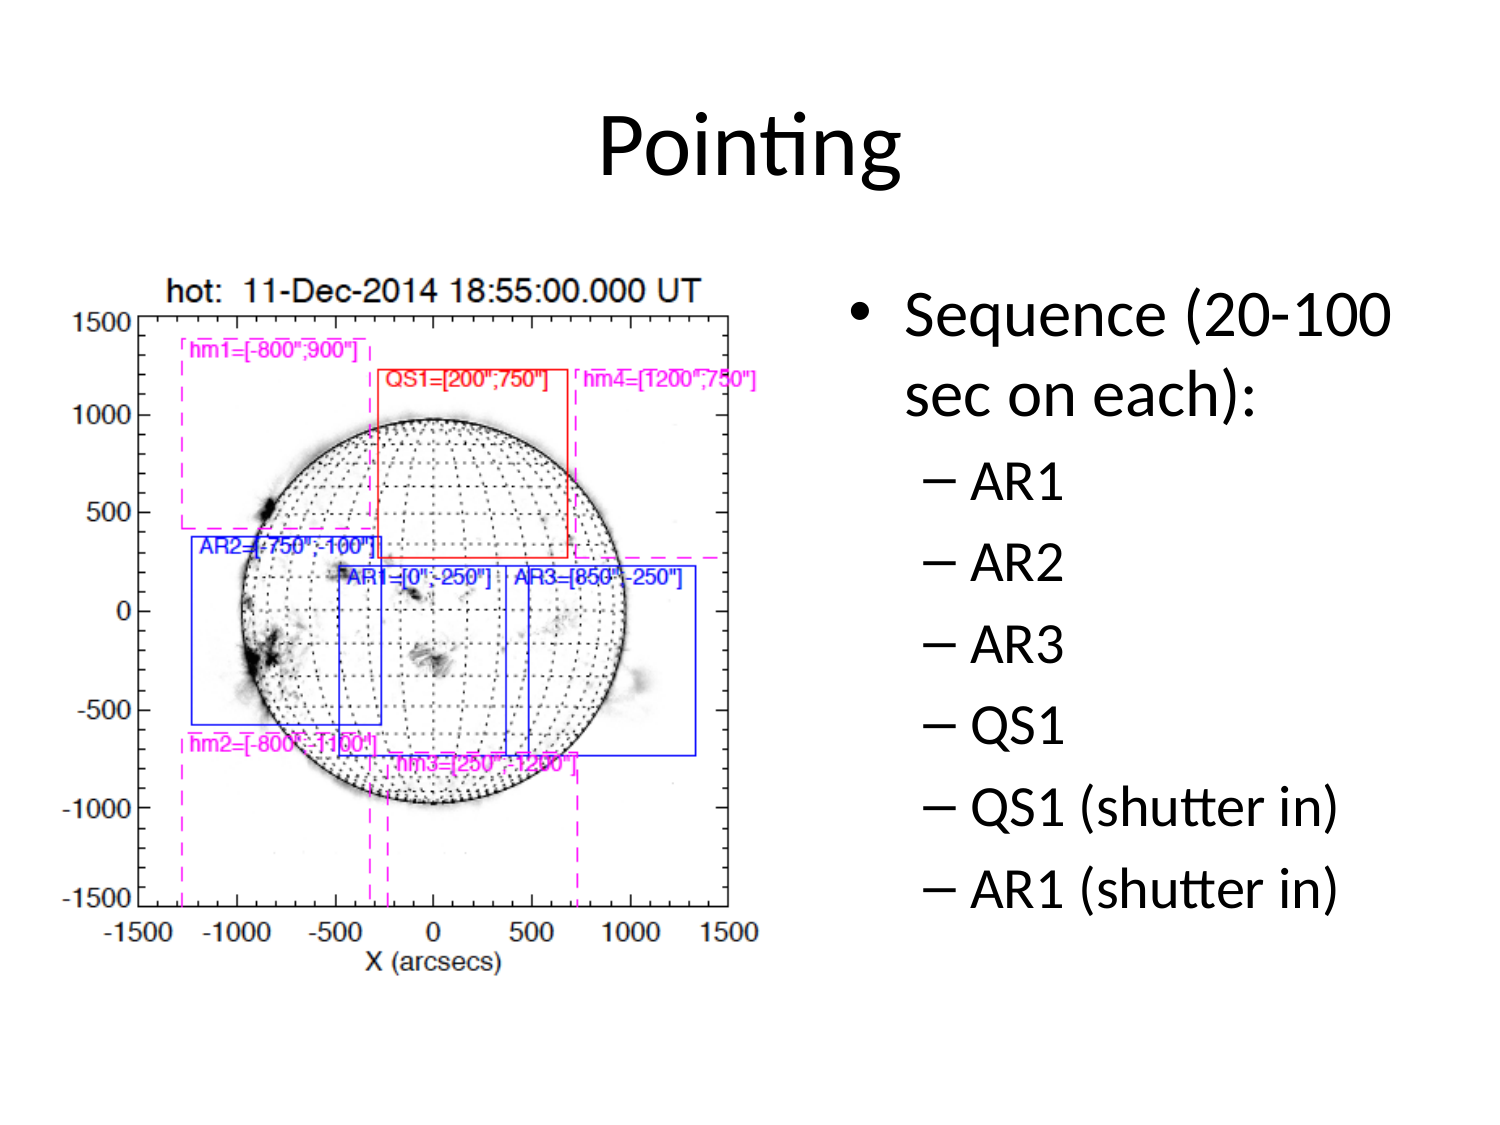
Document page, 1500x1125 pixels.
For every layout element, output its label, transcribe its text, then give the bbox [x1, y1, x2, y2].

picture [56, 254, 816, 1006]
list Sequence (20-100 sec on each): AR1 AR2 AR3 QS1 QS1 (shutter in) AR1 (shutter in) [833, 262, 1425, 1005]
title Pointing [75, 45, 1425, 233]
